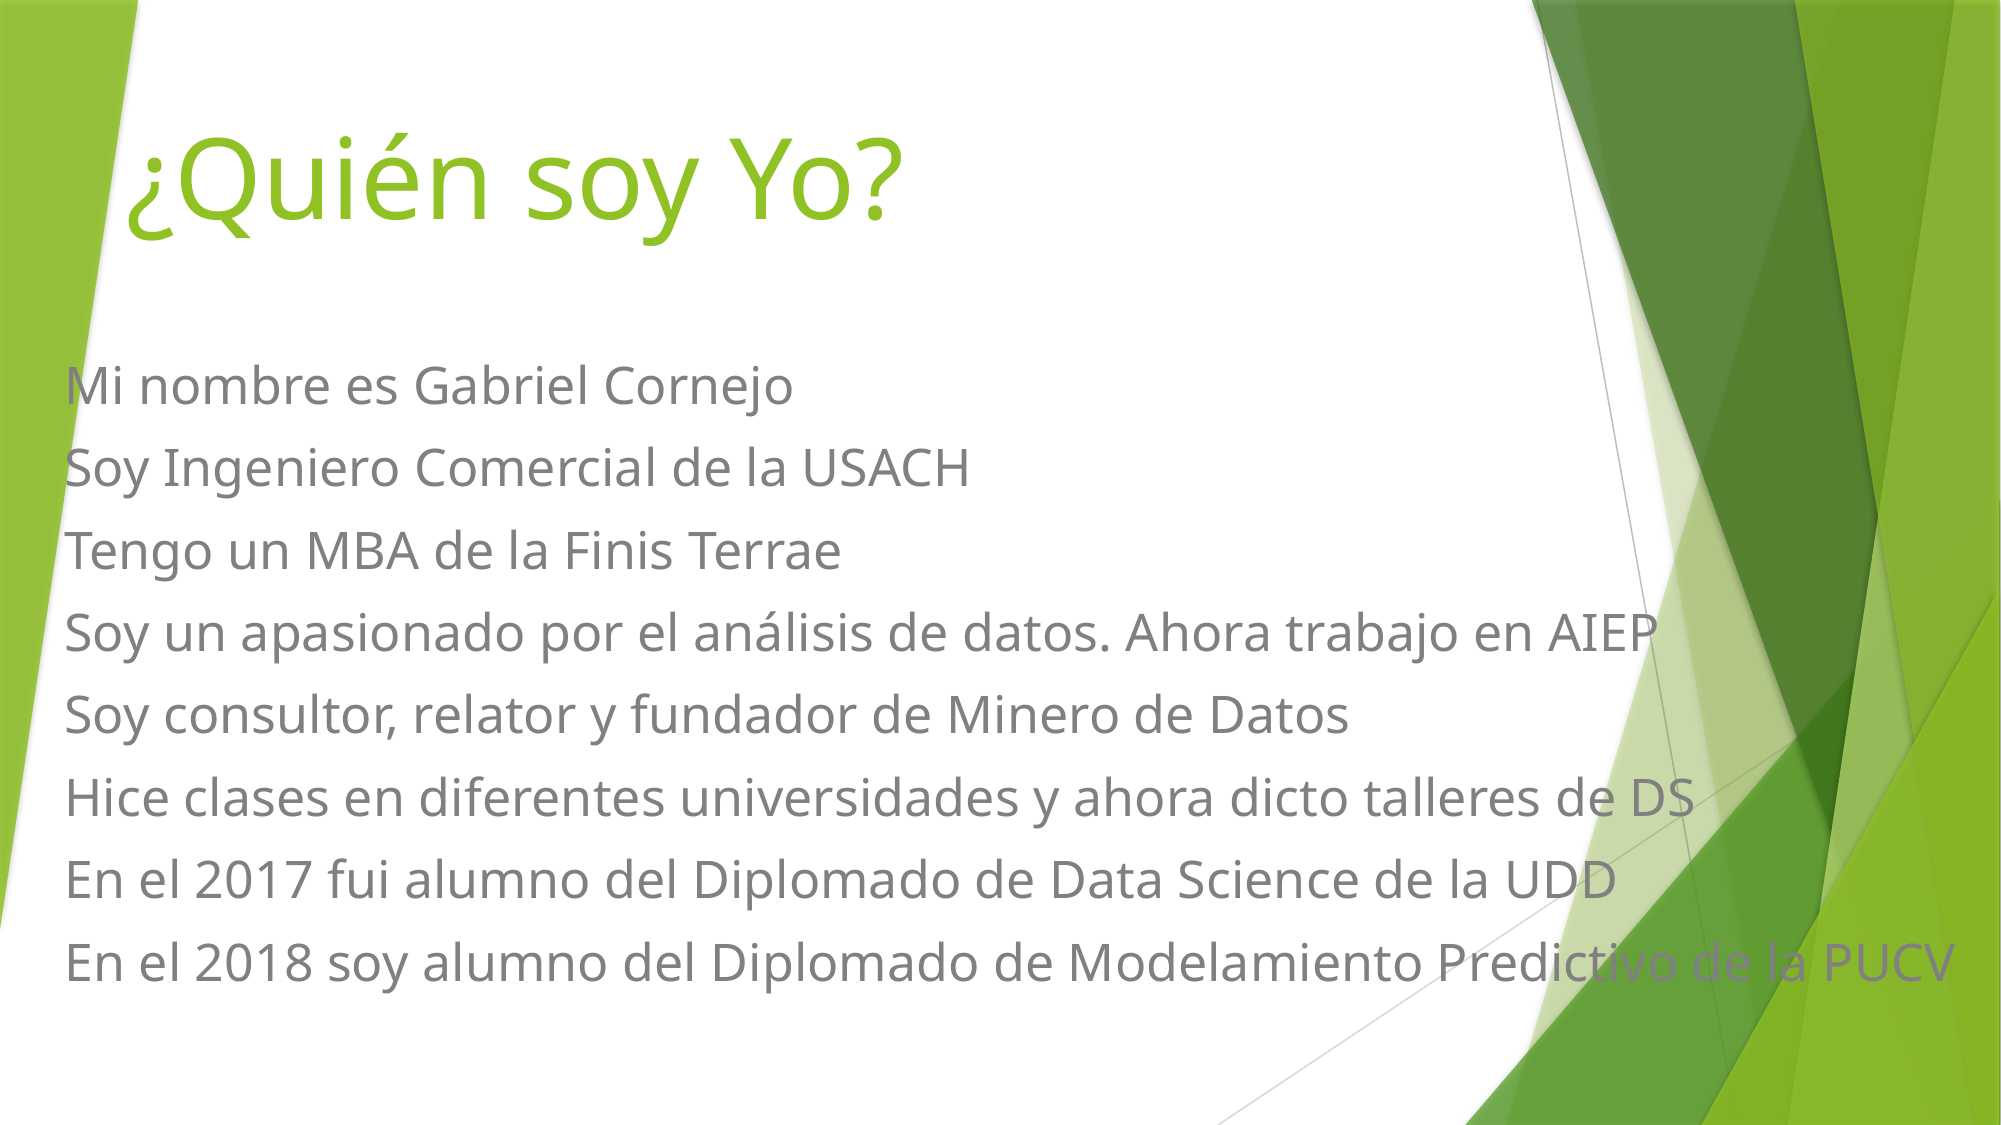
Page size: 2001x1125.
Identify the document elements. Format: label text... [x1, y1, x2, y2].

list Mi nombre es Gabriel Cornejo Soy Ingeniero Comercial de la USACH Tengo un MBA de la Finis Terrae Soy un apasionado por el análisis de datos. Ahora trabajo en AIEP Soy consultor, relator y fundador de Minero de Datos Hice clases en diferentes universidades y ahora dicto talleres de DS En el 2017 fui alumno del Diplomado de Data Science de la UDD En el 2018 soy alumno del Diplomado de Modelamiento Predictivo de la PUCV [49, 344, 1985, 1008]
text_box ¿Quién soy Yo? [111, 99, 1522, 317]
